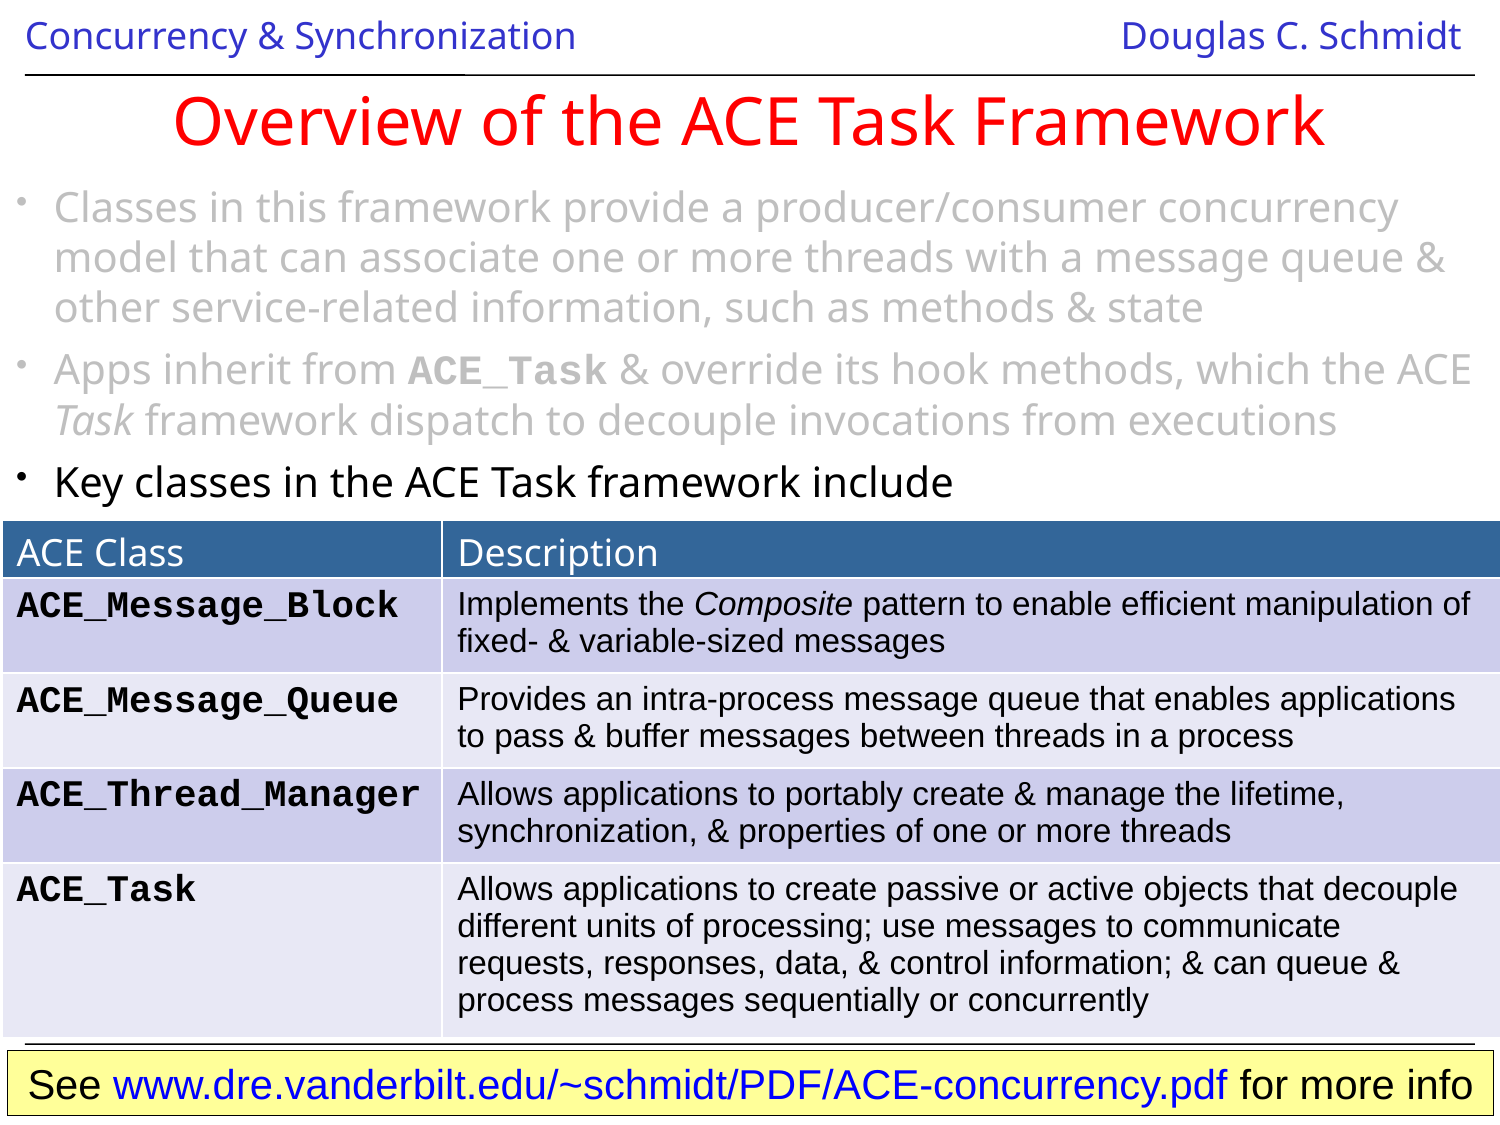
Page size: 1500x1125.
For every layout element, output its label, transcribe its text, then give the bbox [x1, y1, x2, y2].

table_header ACE Class [3, 521, 441, 577]
table_header Description [443, 521, 1500, 577]
text_box [0, 1046, 1500, 1125]
table_cell ACE_Message_Block [3, 579, 441, 672]
text_box See www.dre.vanderbilt.edu/~schmidt/PDF/ACE-concurrency.pdf for more info [7, 1050, 1494, 1116]
table_cell Allows applications to create passive or active objects that decouple different units of processing; use messages to communicate requests, responses, data, & control information; & can queue & process messages sequentially or concurrently [443, 864, 1500, 1037]
title Overview of the ACE Task Framework [24, 87, 1476, 151]
table_cell ACE_Task [3, 864, 441, 1037]
table_cell ACE_Thread_Manager [3, 769, 441, 862]
table_cell Implements the Composite pattern to enable efficient manipulation of fixed- & variable-sized messages [443, 579, 1500, 672]
table_cell ACE_Message_Queue [3, 674, 441, 767]
table_cell Allows applications to portably create & manage the lifetime, synchronization, & properties of one or more threads [443, 769, 1500, 862]
table_cell Provides an intra-process message queue that enables applications to pass & buffer messages between threads in a process [443, 674, 1500, 767]
text_box Classes in this framework provide a producer/consumer concurrency model that can associate one or more threads with a message queue & other service-related information, such as methods & state Apps inherit from ACE_Task & override its hook methods, which the ACE Task framework dispatch to decouple invocations from executions Key classes in the ACE Task framework include [1, 173, 1500, 514]
